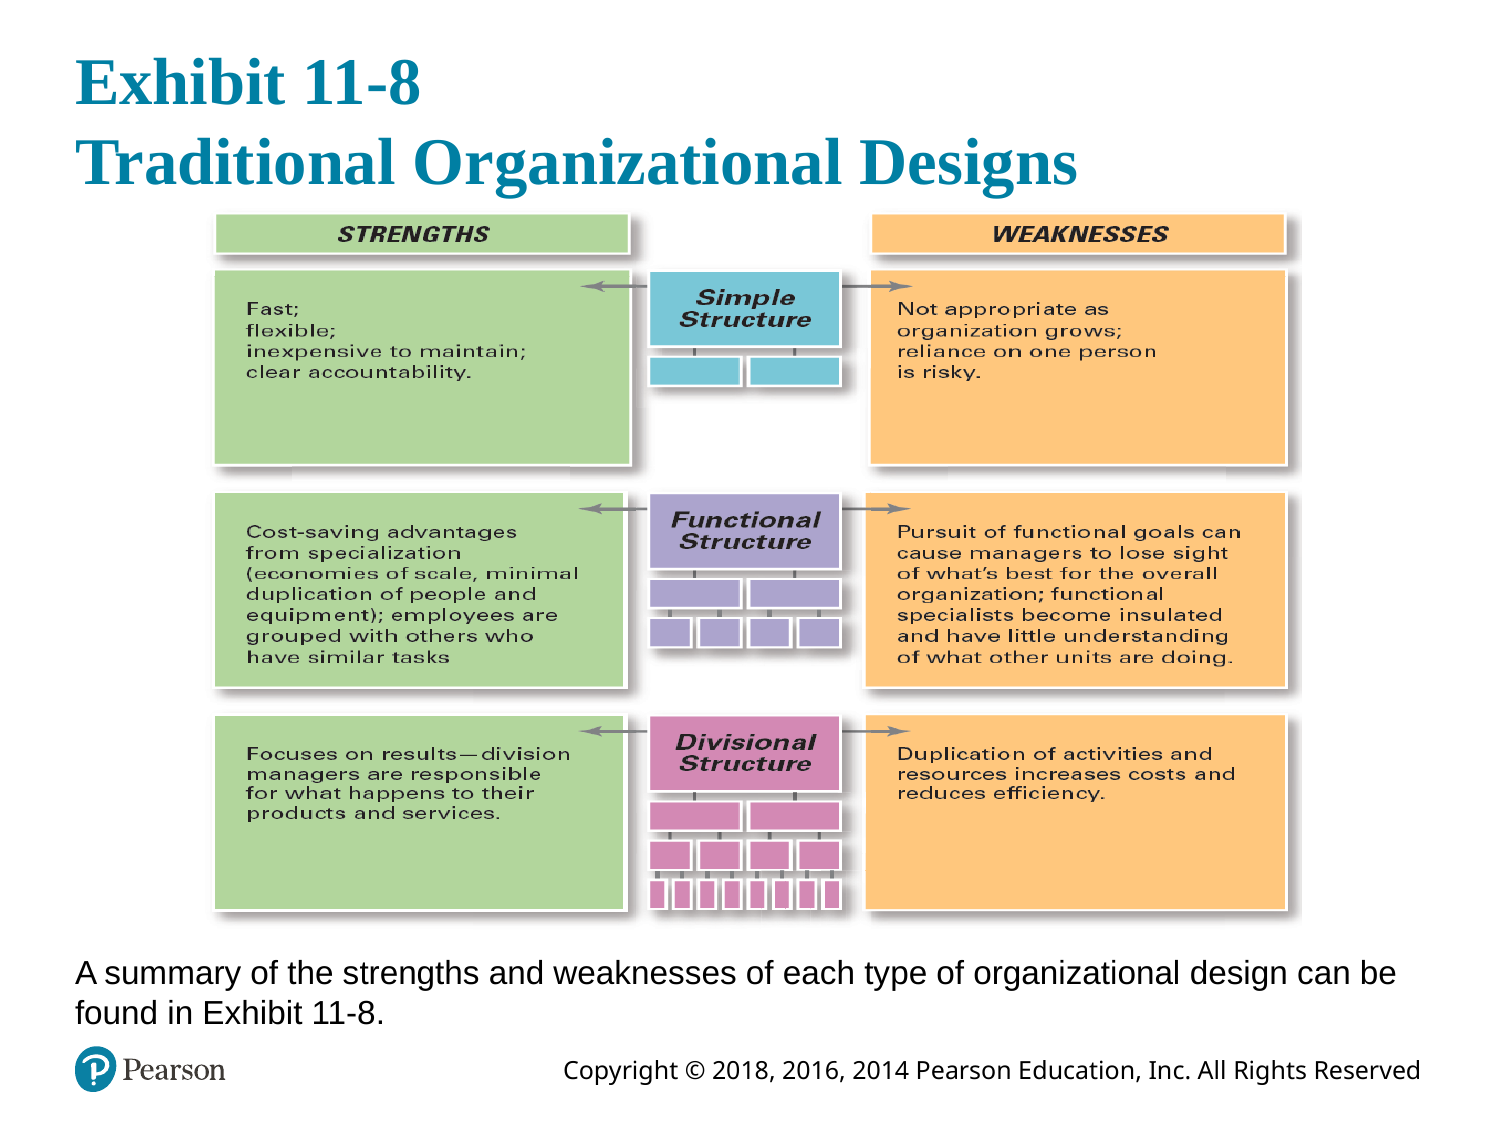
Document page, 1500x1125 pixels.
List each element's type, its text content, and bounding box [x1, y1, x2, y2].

picture [198, 205, 1302, 941]
list A summary of the strengths and weaknesses of each type of organizational design can be found in Exhibit 11-8. [75, 880, 1425, 1031]
title Exhibit 11-8 Traditional Organizational Designs [75, 37, 1425, 213]
